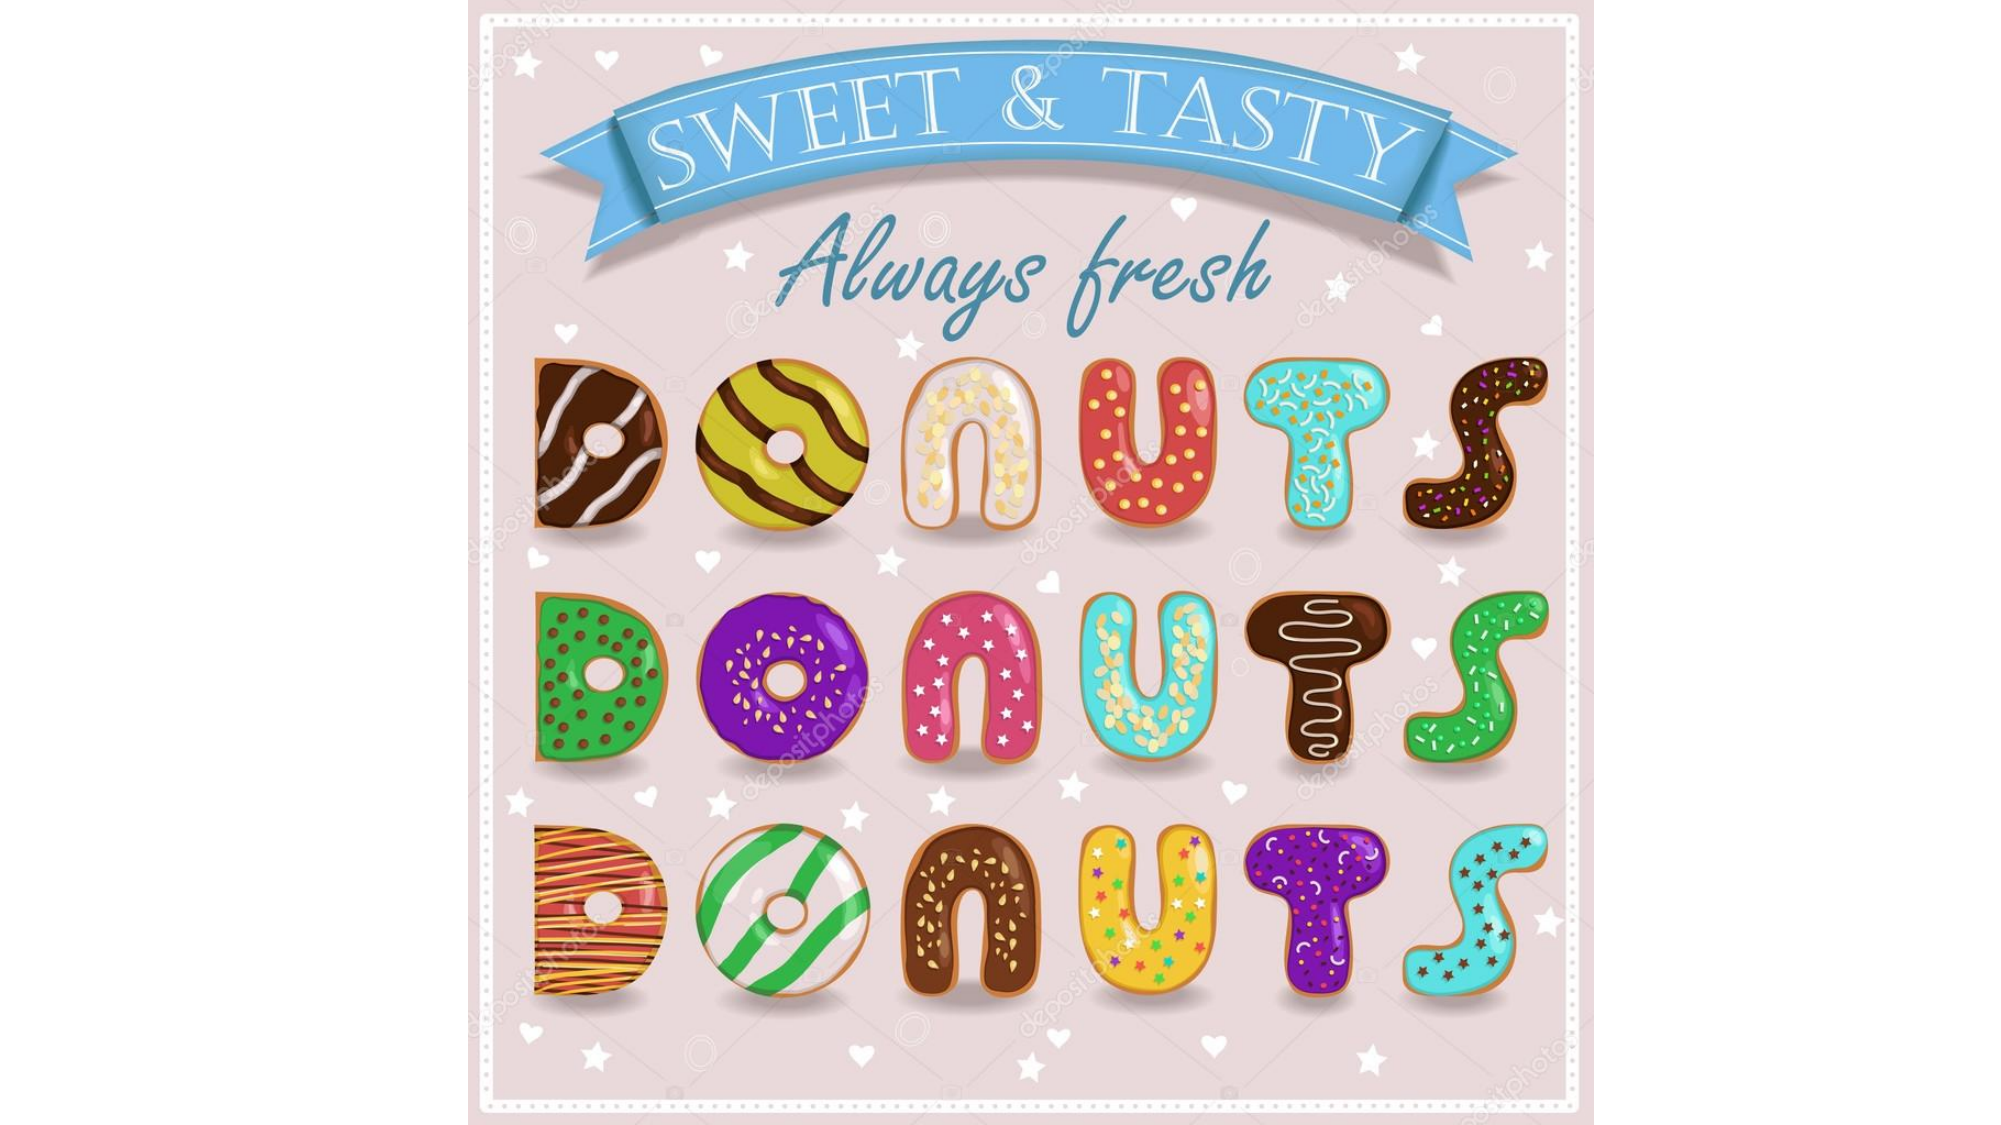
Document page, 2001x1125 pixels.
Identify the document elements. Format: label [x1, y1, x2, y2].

picture [468, 0, 1594, 1125]
